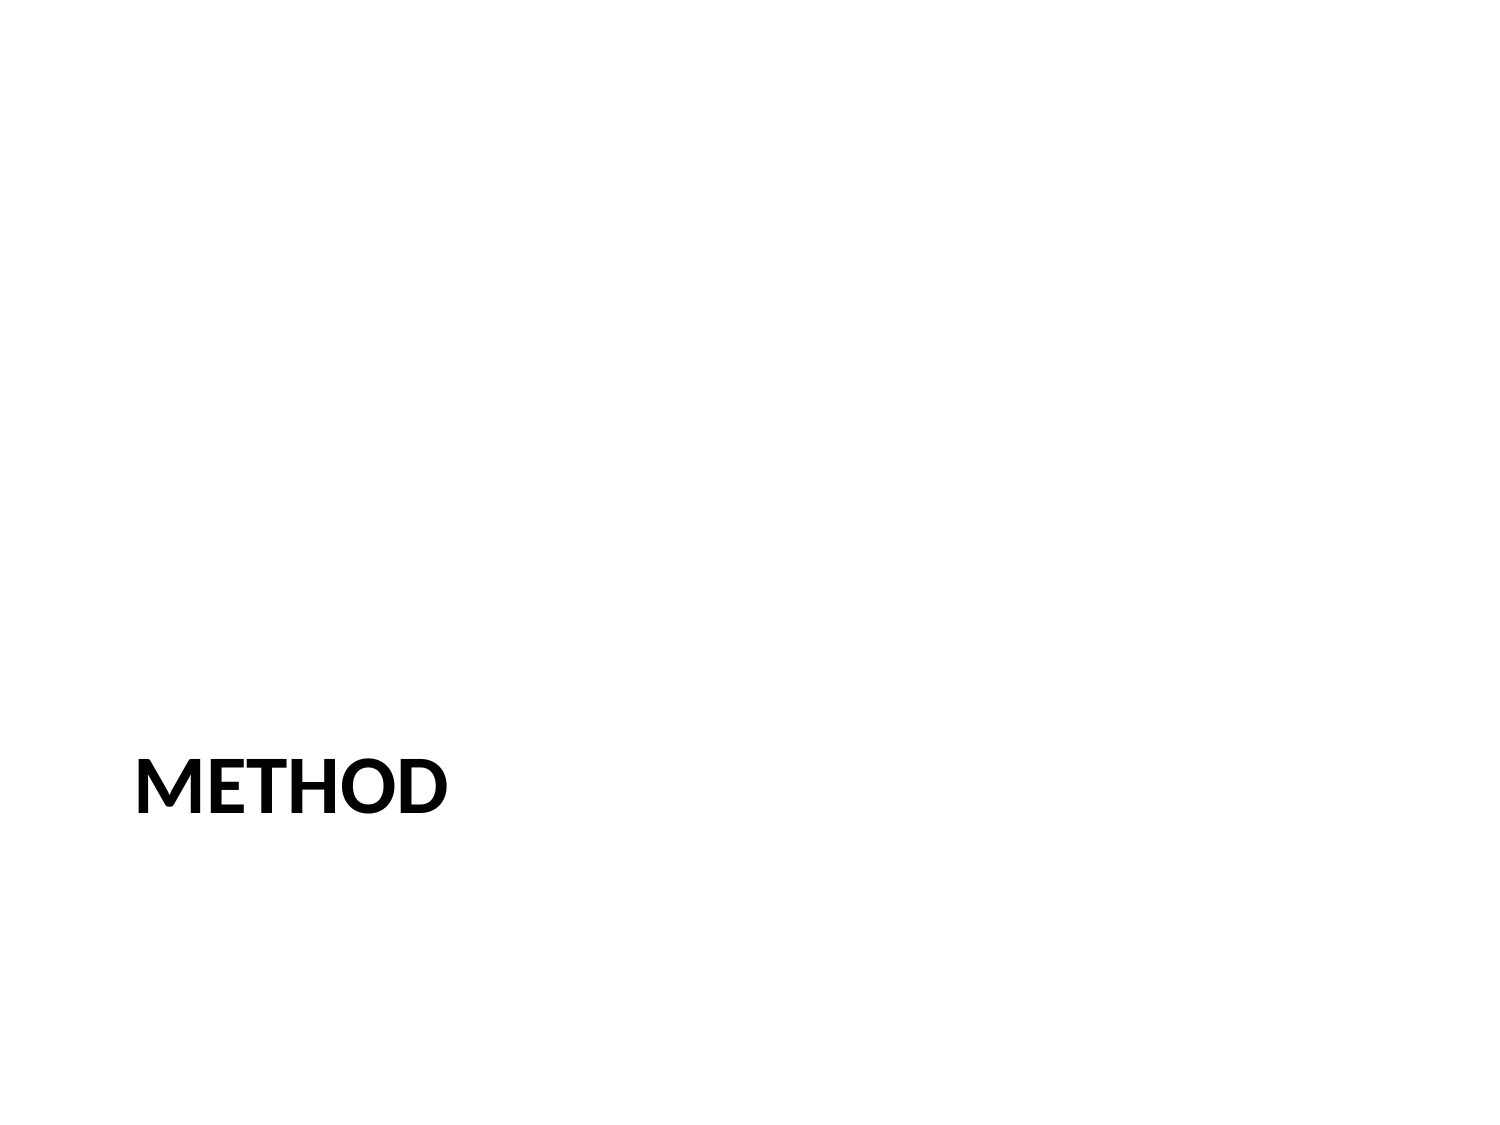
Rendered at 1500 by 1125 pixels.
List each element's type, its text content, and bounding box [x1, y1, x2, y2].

title Method [118, 722, 1394, 947]
